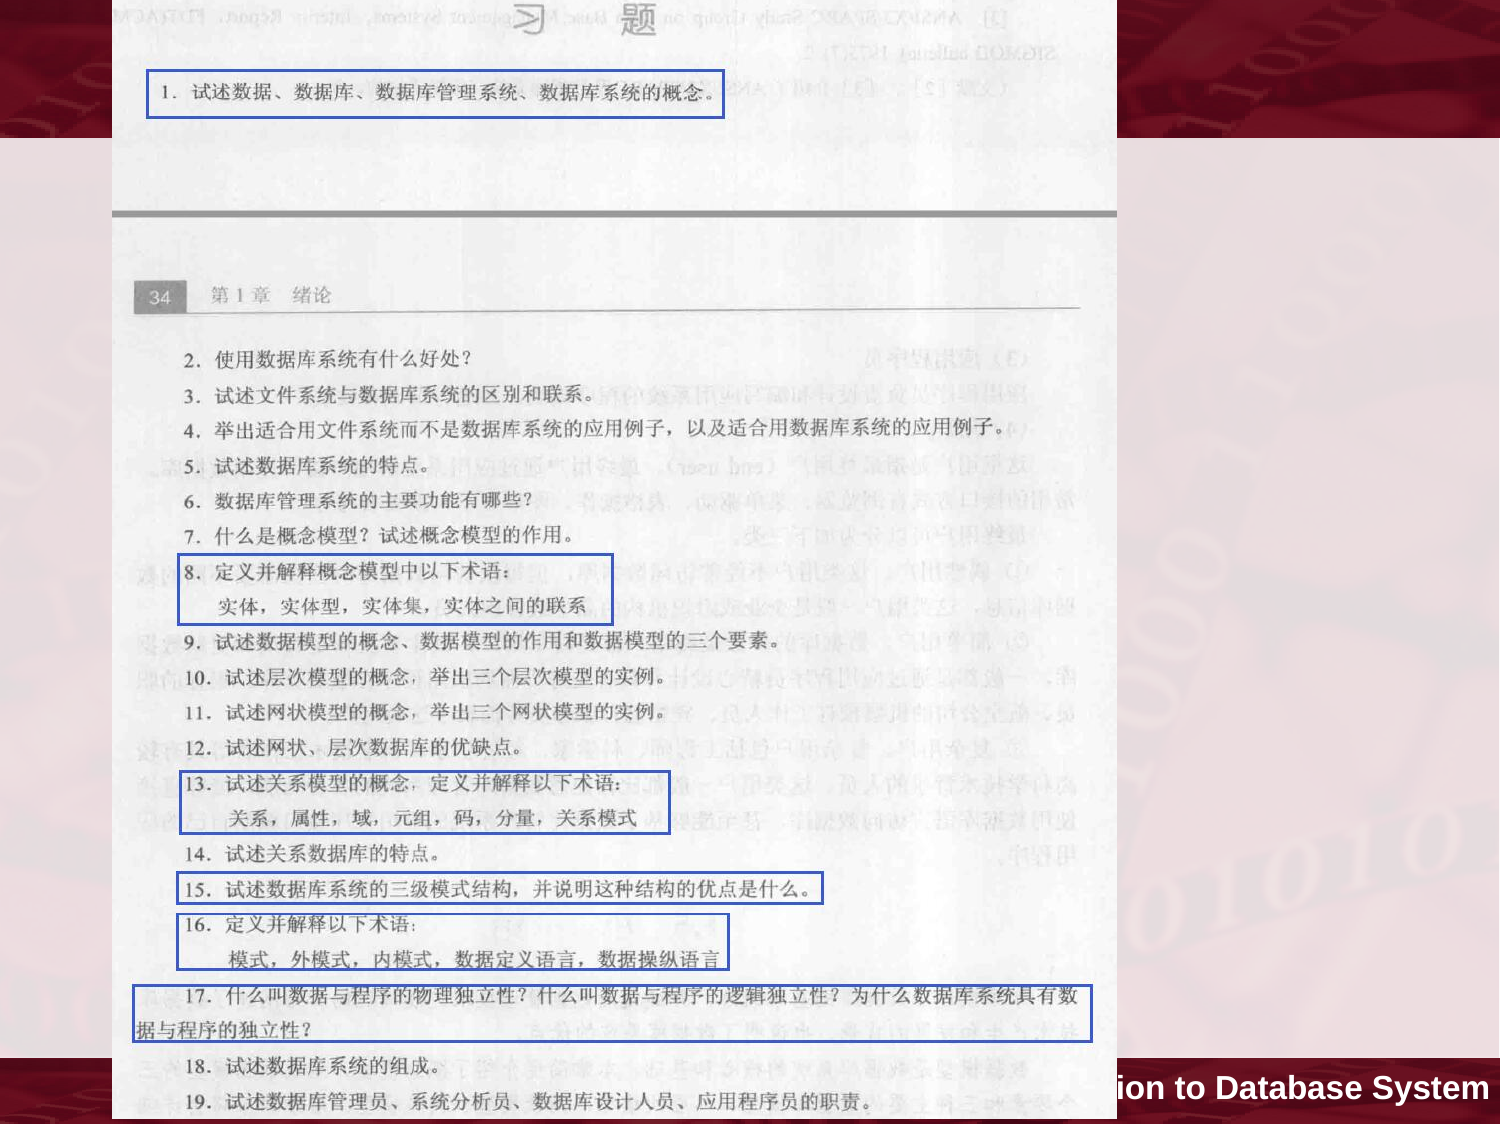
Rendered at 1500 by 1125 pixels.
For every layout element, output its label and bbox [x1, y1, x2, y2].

list [111, 0, 1117, 1119]
picture [0, 0, 1500, 1124]
